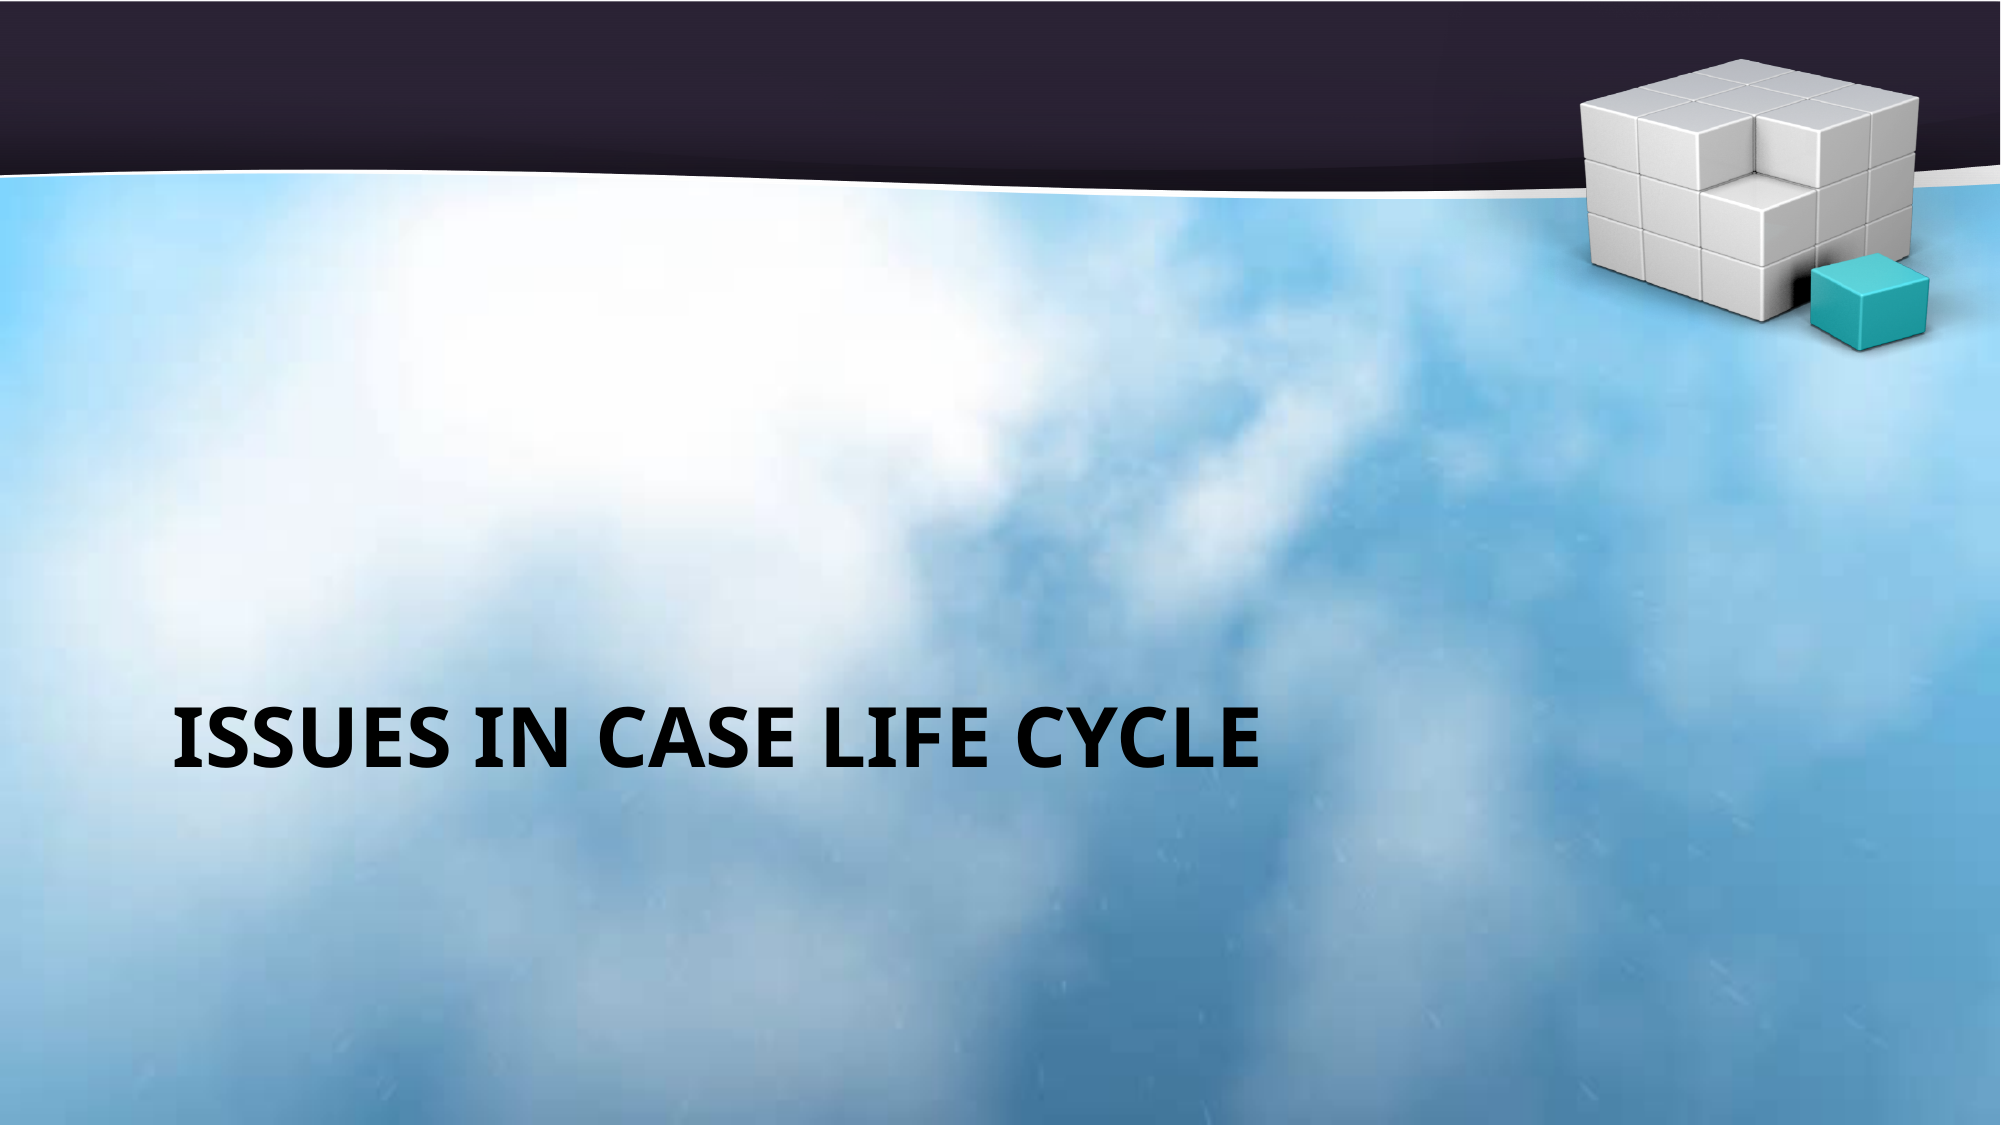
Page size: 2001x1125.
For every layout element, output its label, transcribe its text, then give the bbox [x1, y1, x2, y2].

title Issues in CASE Life Cycle [157, 676, 1858, 900]
picture [0, 0, 2001, 1125]
